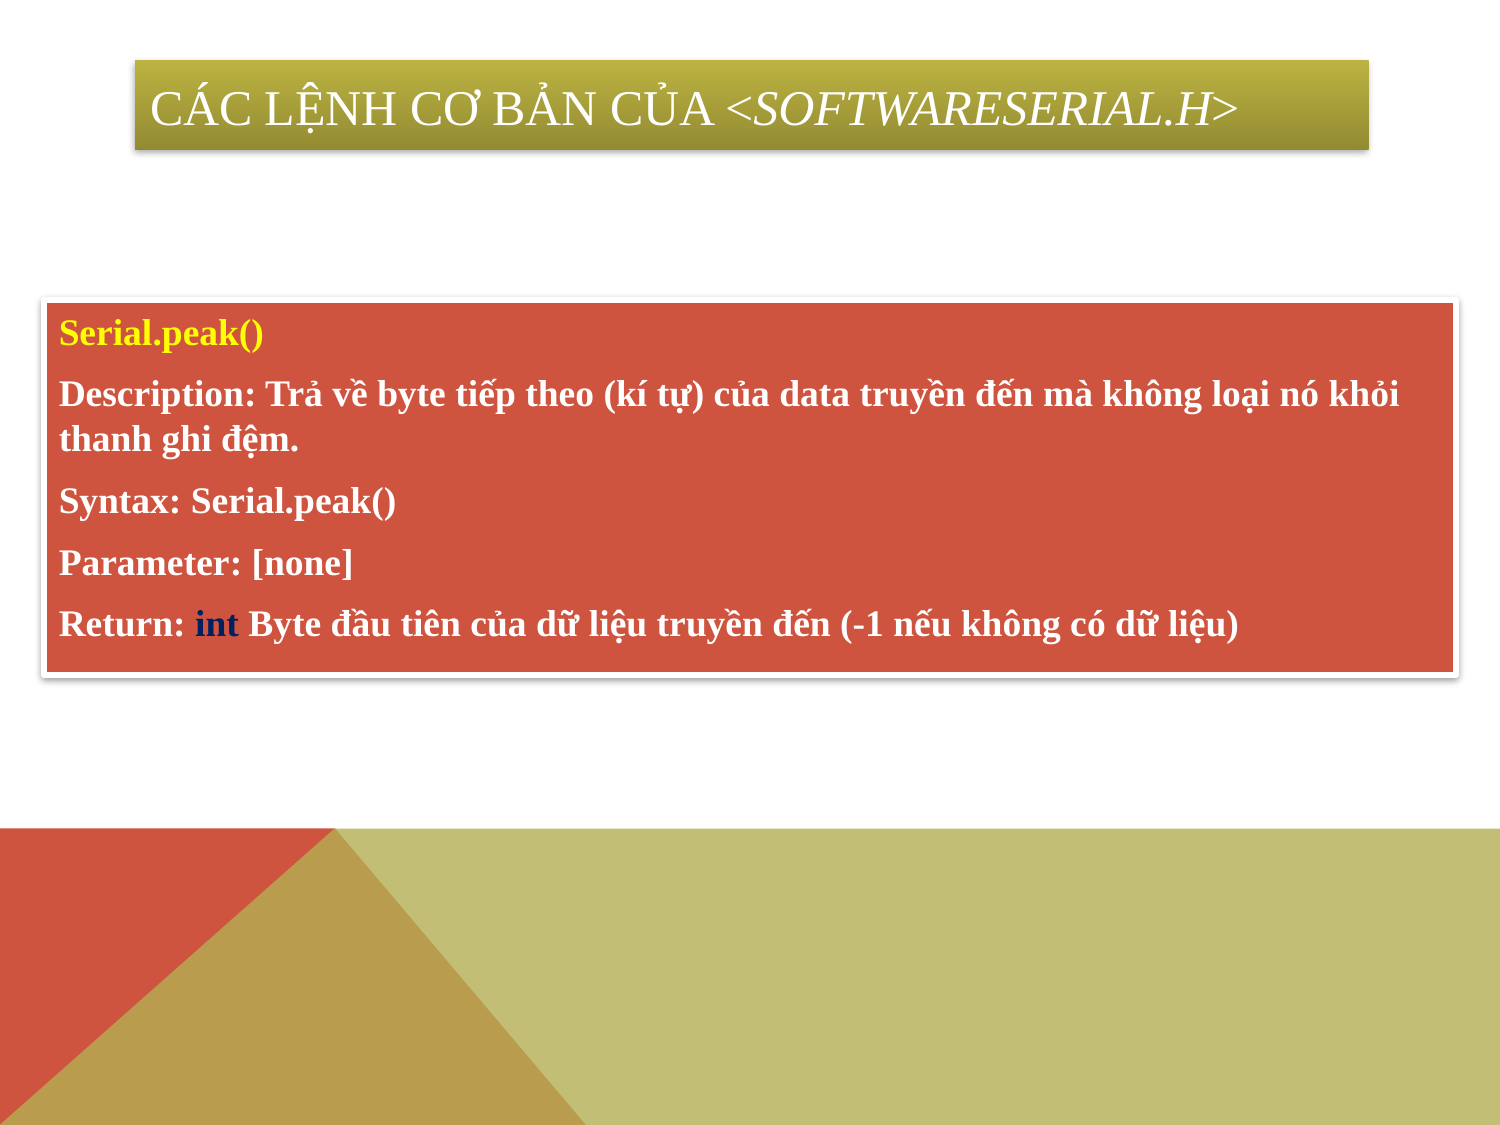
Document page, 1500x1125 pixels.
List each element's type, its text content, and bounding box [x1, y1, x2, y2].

title Các Lệnh Cơ Bản Của <SofTwareSerial.h> [135, 60, 1369, 150]
text_box Serial.peak() Description: Trả về byte tiếp theo (kí tự) của data truyền đến mà không loại nó khỏi thanh ghi đệm. Syntax: Serial.peak() Parameter: [none] Return: int Byte đầu tiên của dữ liệu truyền đến (-1 nếu không có dữ liệu) [41, 297, 1459, 678]
